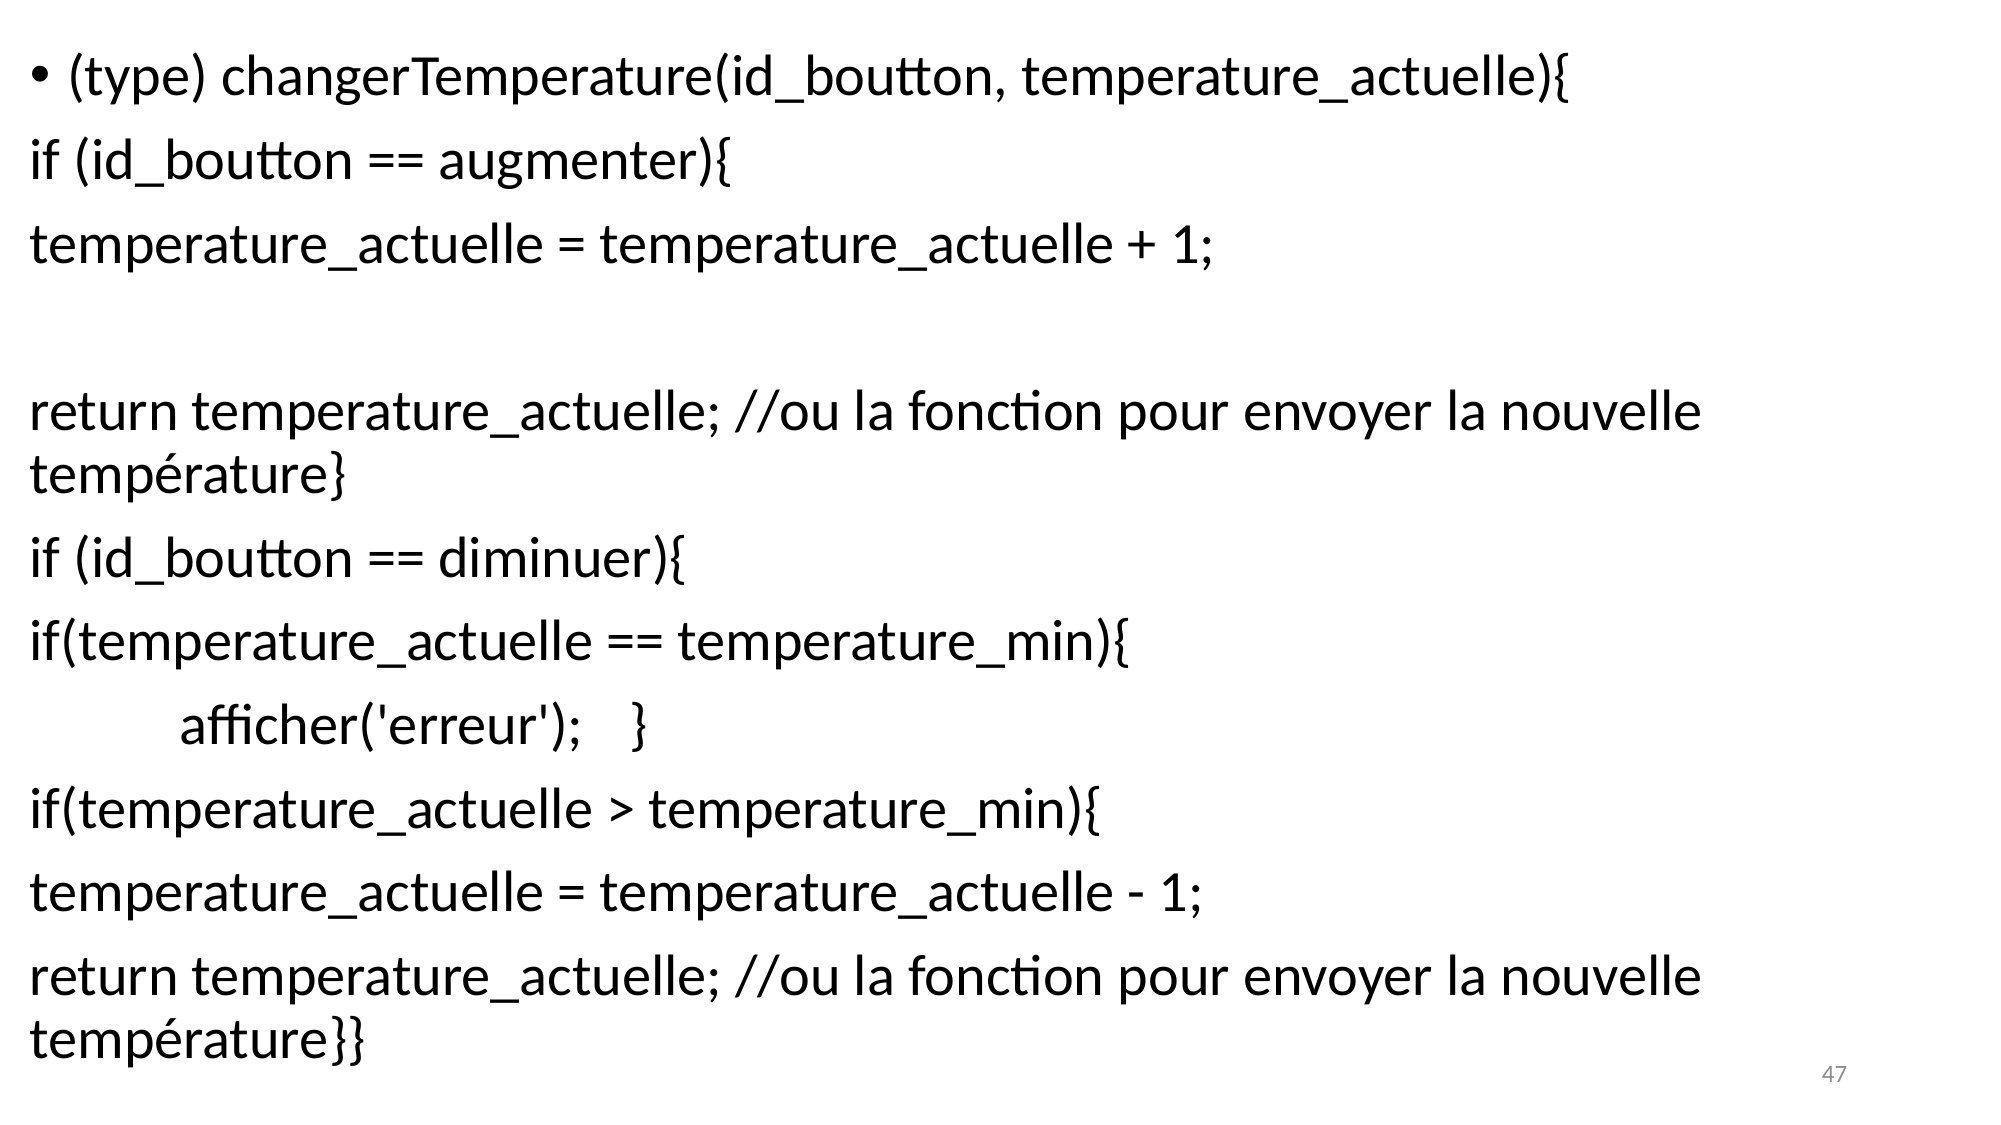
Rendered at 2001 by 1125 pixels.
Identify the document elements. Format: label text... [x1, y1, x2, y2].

list (type) changerTemperature(id_boutton, temperature_actuelle){ if (id_boutton == augmenter){ temperature_actuelle = temperature_actuelle + 1; return temperature_actuelle; //ou la fonction pour envoyer la nouvelle température} if (id_boutton == diminuer){ if(temperature_actuelle == temperature_min){ afficher('erreur'); } if(temperature_actuelle > temperature_min){ temperature_actuelle = temperature_actuelle - 1; return temperature_actuelle; //ou la fonction pour envoyer la nouvelle température }} [14, 38, 2000, 1095]
slide_number 47 [1412, 1042, 1863, 1103]
